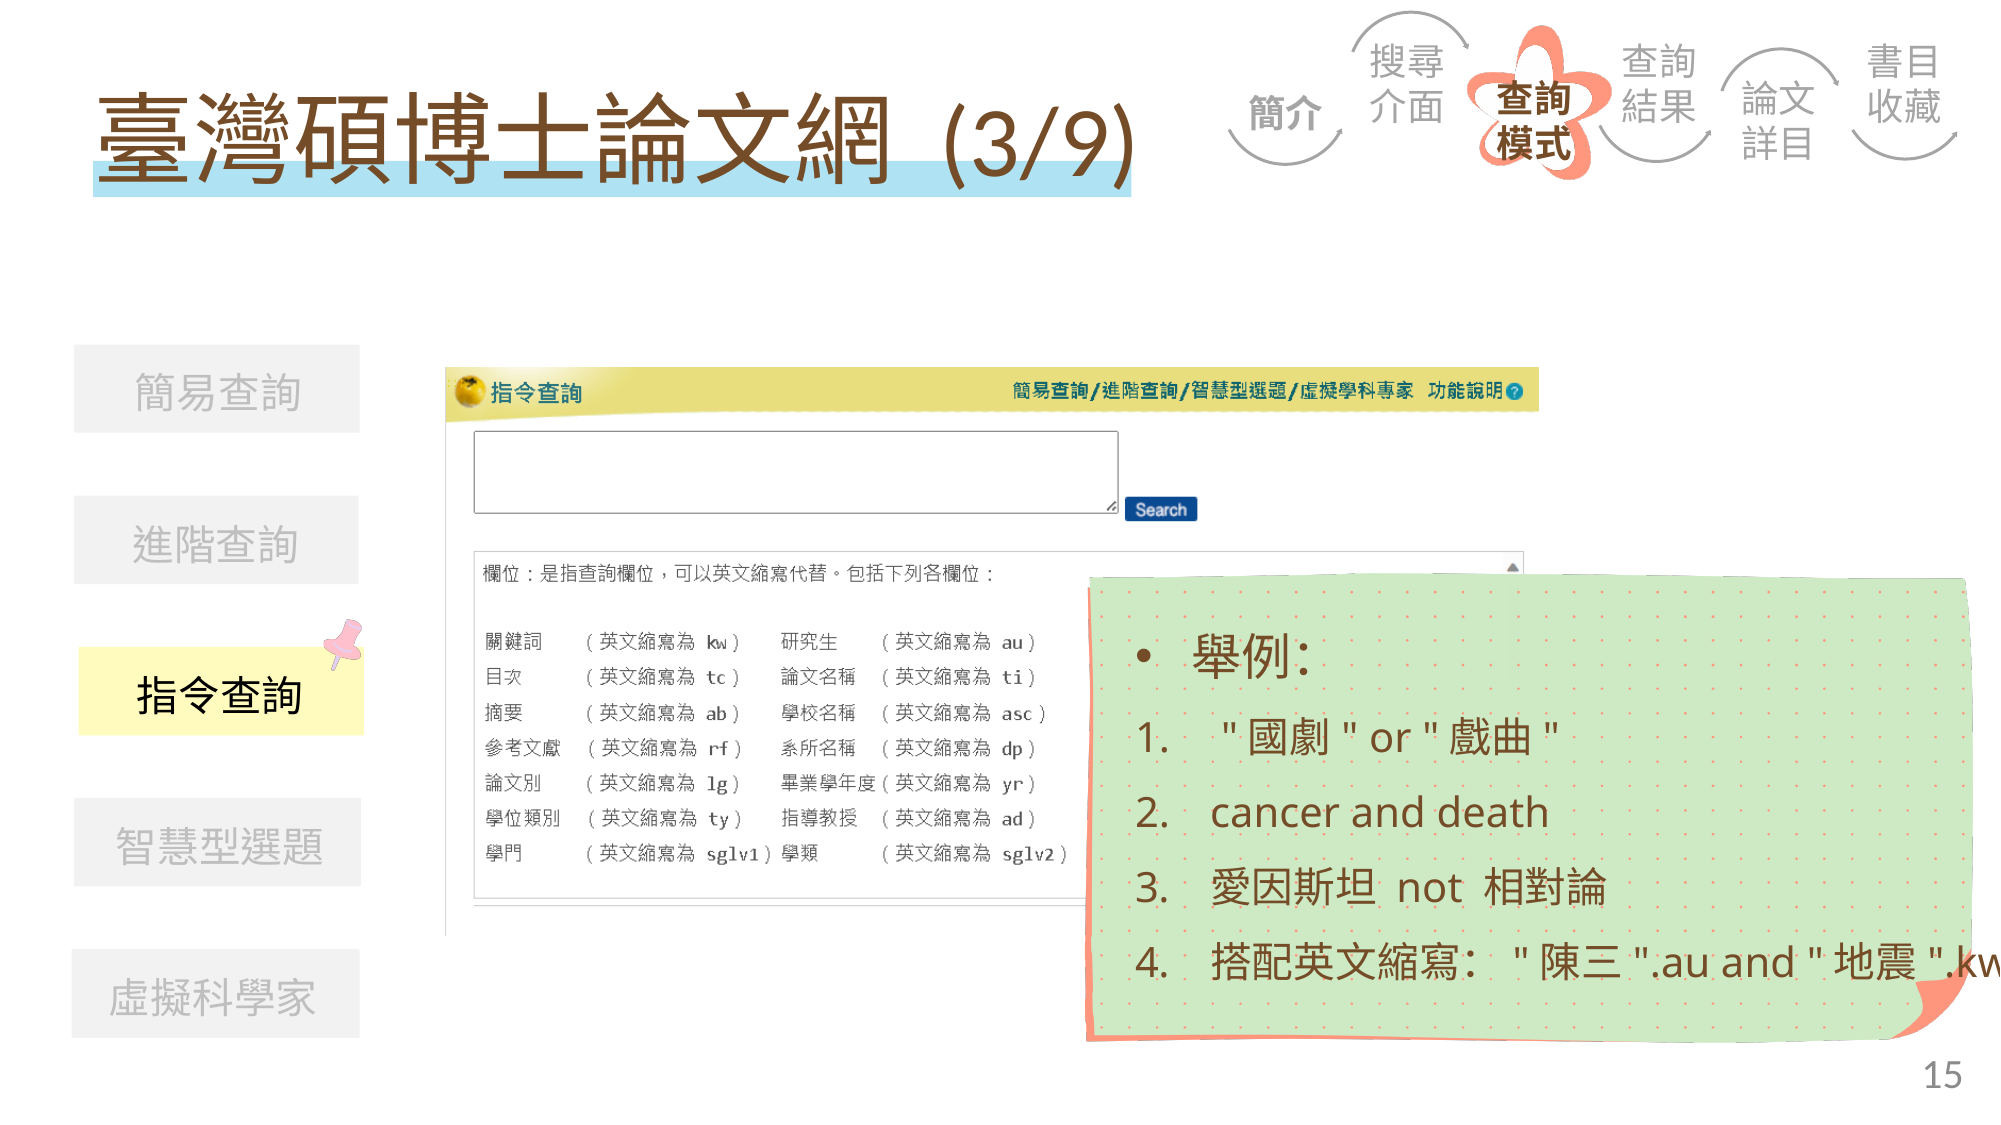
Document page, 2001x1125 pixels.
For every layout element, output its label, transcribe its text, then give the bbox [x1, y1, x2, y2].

picture [445, 367, 1539, 936]
text_box [1084, 936, 1973, 1043]
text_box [1219, 8, 1972, 178]
text_box 臺灣碩博士論文網 (3/9) [93, 77, 1152, 197]
text_box 舉例： "國劇" or "戲曲" cancer and death 愛因斯坦 not 相對論 搭配英文縮寫："陳三".au and "地震".kw [1135, 595, 2000, 986]
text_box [71, 949, 360, 1038]
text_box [74, 495, 359, 585]
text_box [78, 619, 364, 736]
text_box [74, 344, 360, 433]
slide_number 15 [1528, 1041, 1979, 1102]
text_box [1539, 573, 1973, 595]
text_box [74, 797, 362, 887]
